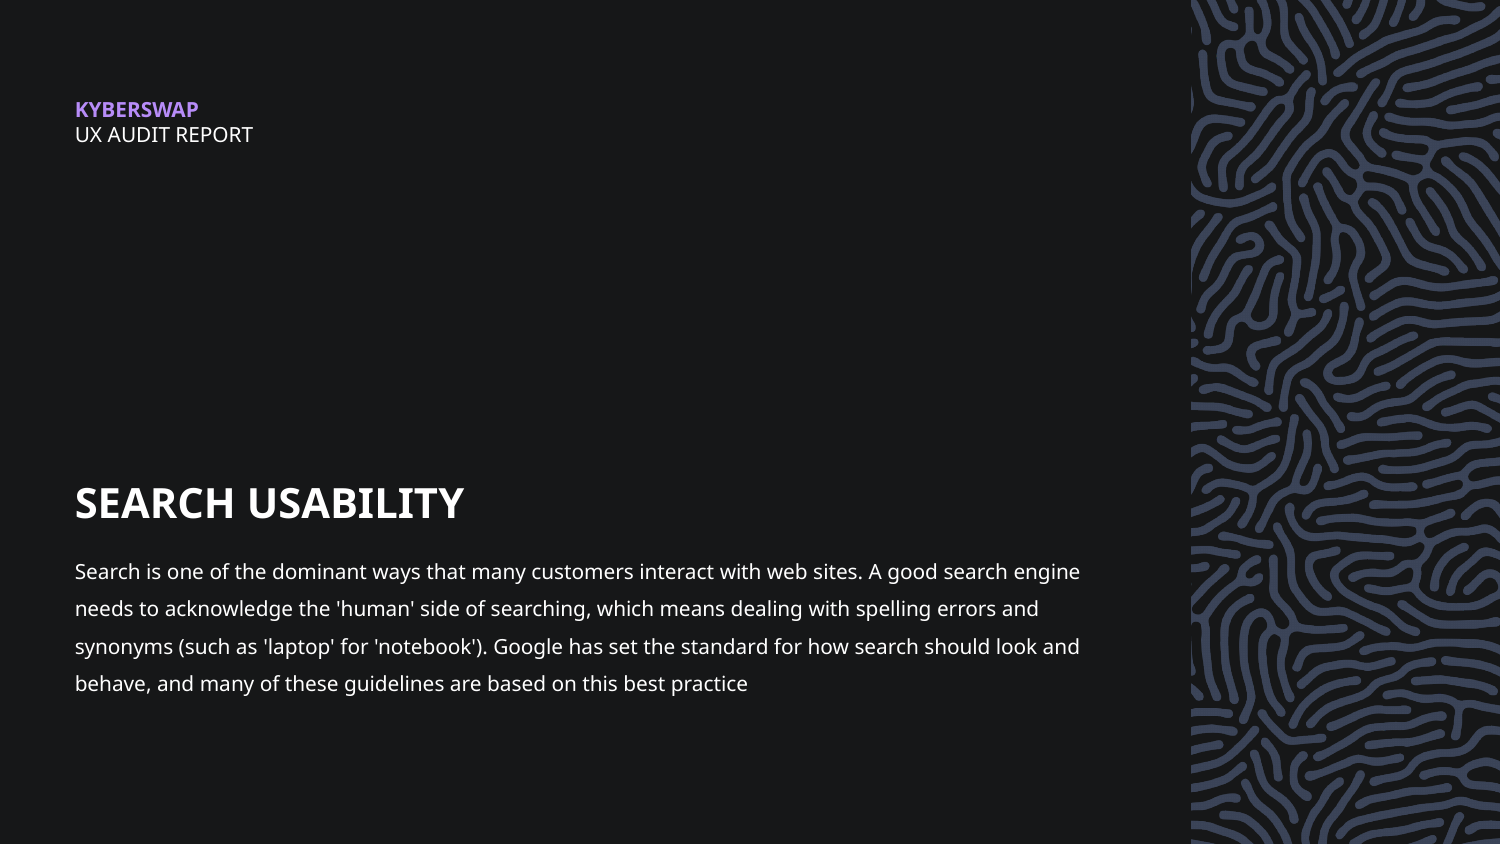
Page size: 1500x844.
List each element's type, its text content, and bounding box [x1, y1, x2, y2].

text_box SEARCH USABILITY [59, 461, 795, 531]
text_box Search is one of the dominant ways that many customers interact with web sites. A good search engine needs to acknowledge the 'human' side of searching, which means dealing with spelling errors and synonyms (such as 'laptop' for 'notebook'). Google has set the standard for how search should look and behave, and many of these guidelines are based on this best practice [59, 531, 1118, 711]
text_box KYBERSWAP UX AUDIT REPORT [59, 82, 272, 162]
picture [1190, 0, 1500, 844]
